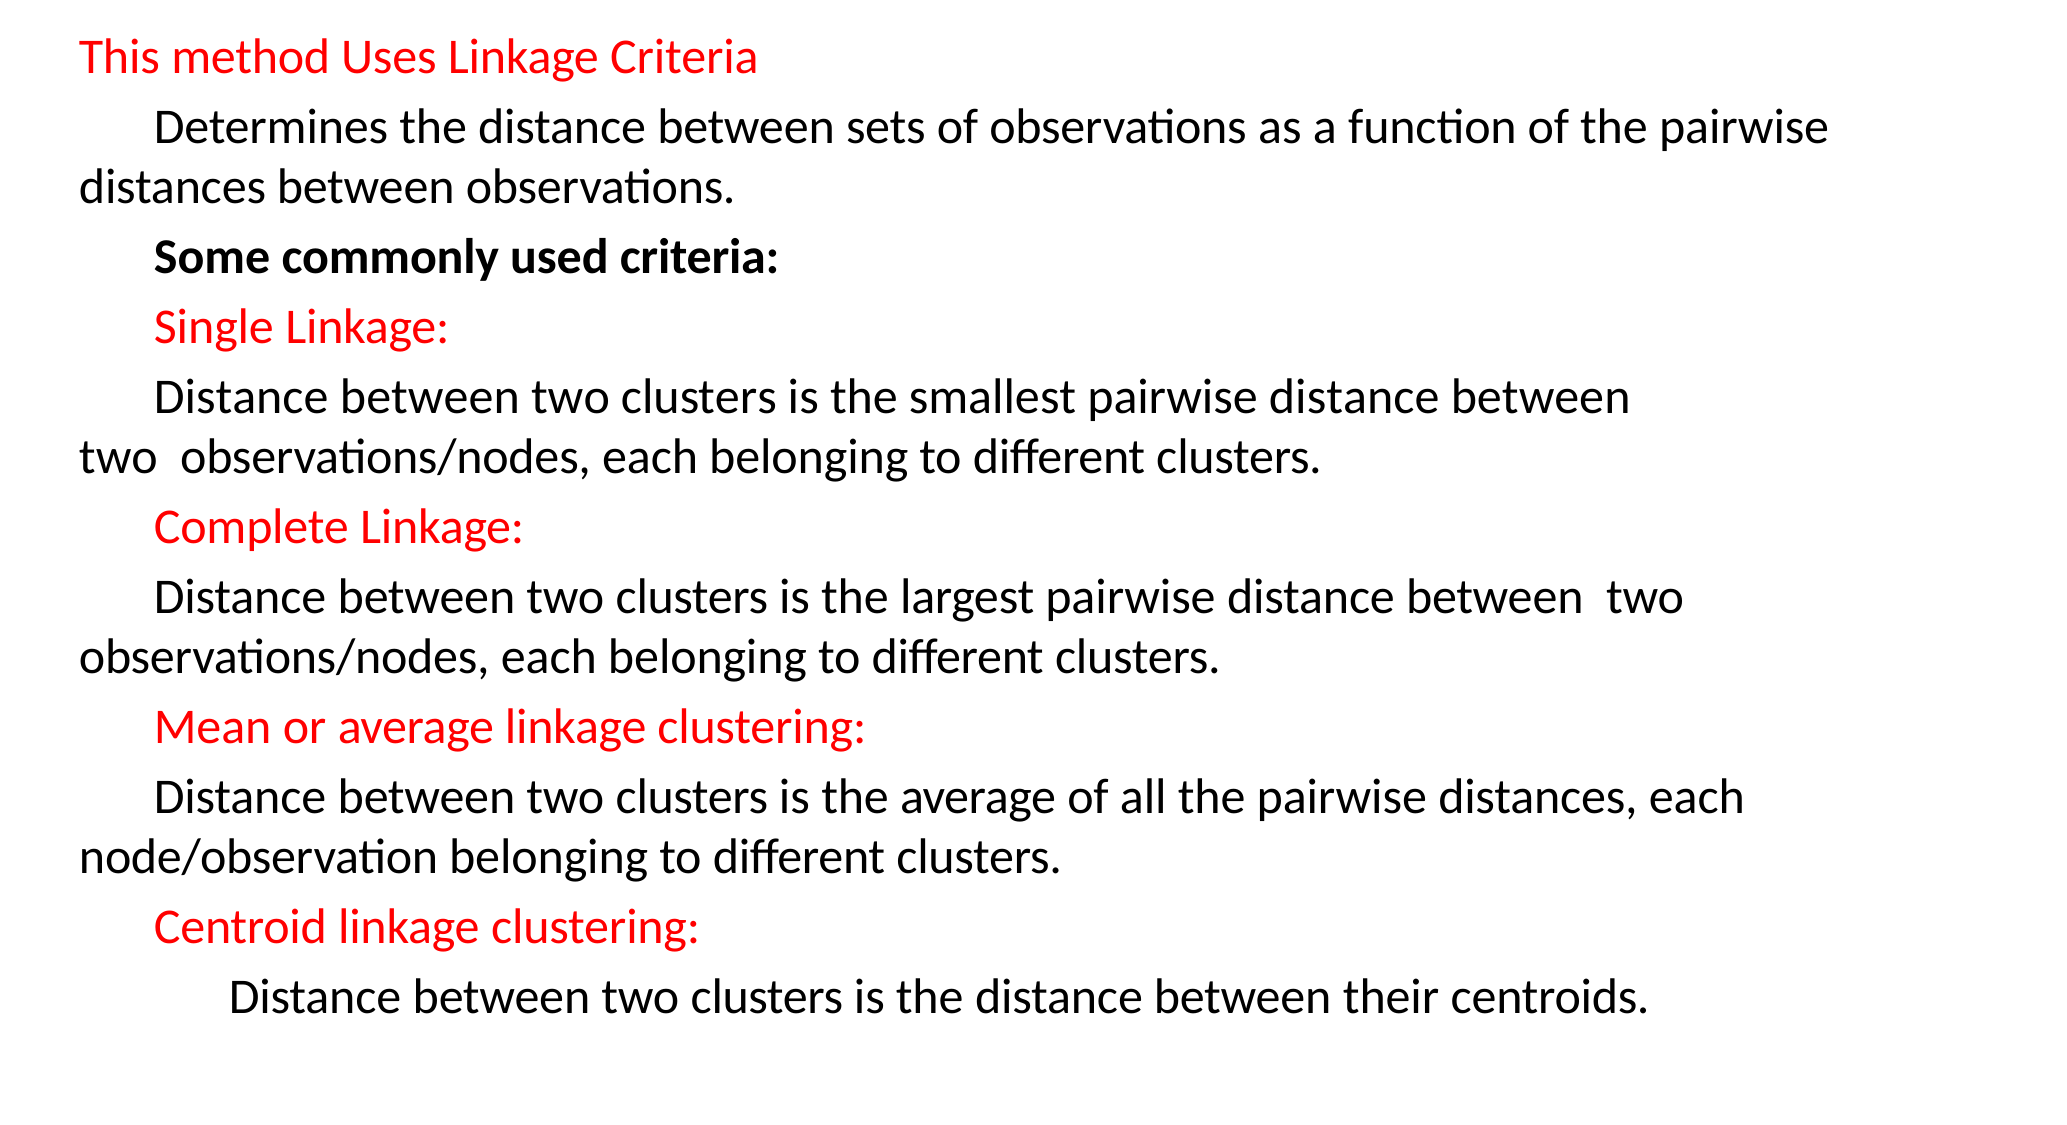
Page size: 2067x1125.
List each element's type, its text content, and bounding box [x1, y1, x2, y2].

text_box This method Uses Linkage Criteria Determines the distance between sets of observations as a function of the pairwise distances between observations. Some commonly used criteria: Single Linkage: Distance between two clusters is the smallest pairwise distance between two observations/nodes, each belonging to different clusters. Complete Linkage: Distance between two clusters is the largest pairwise distance between two observations/nodes, each belonging to different clusters. Mean or average linkage clustering: Distance between two clusters is the average of all the pairwise distances, each node/observation belonging to different clusters. Centroid linkage clustering: Distance between two clusters is the distance between their centroids. [76, 11, 1906, 1024]
